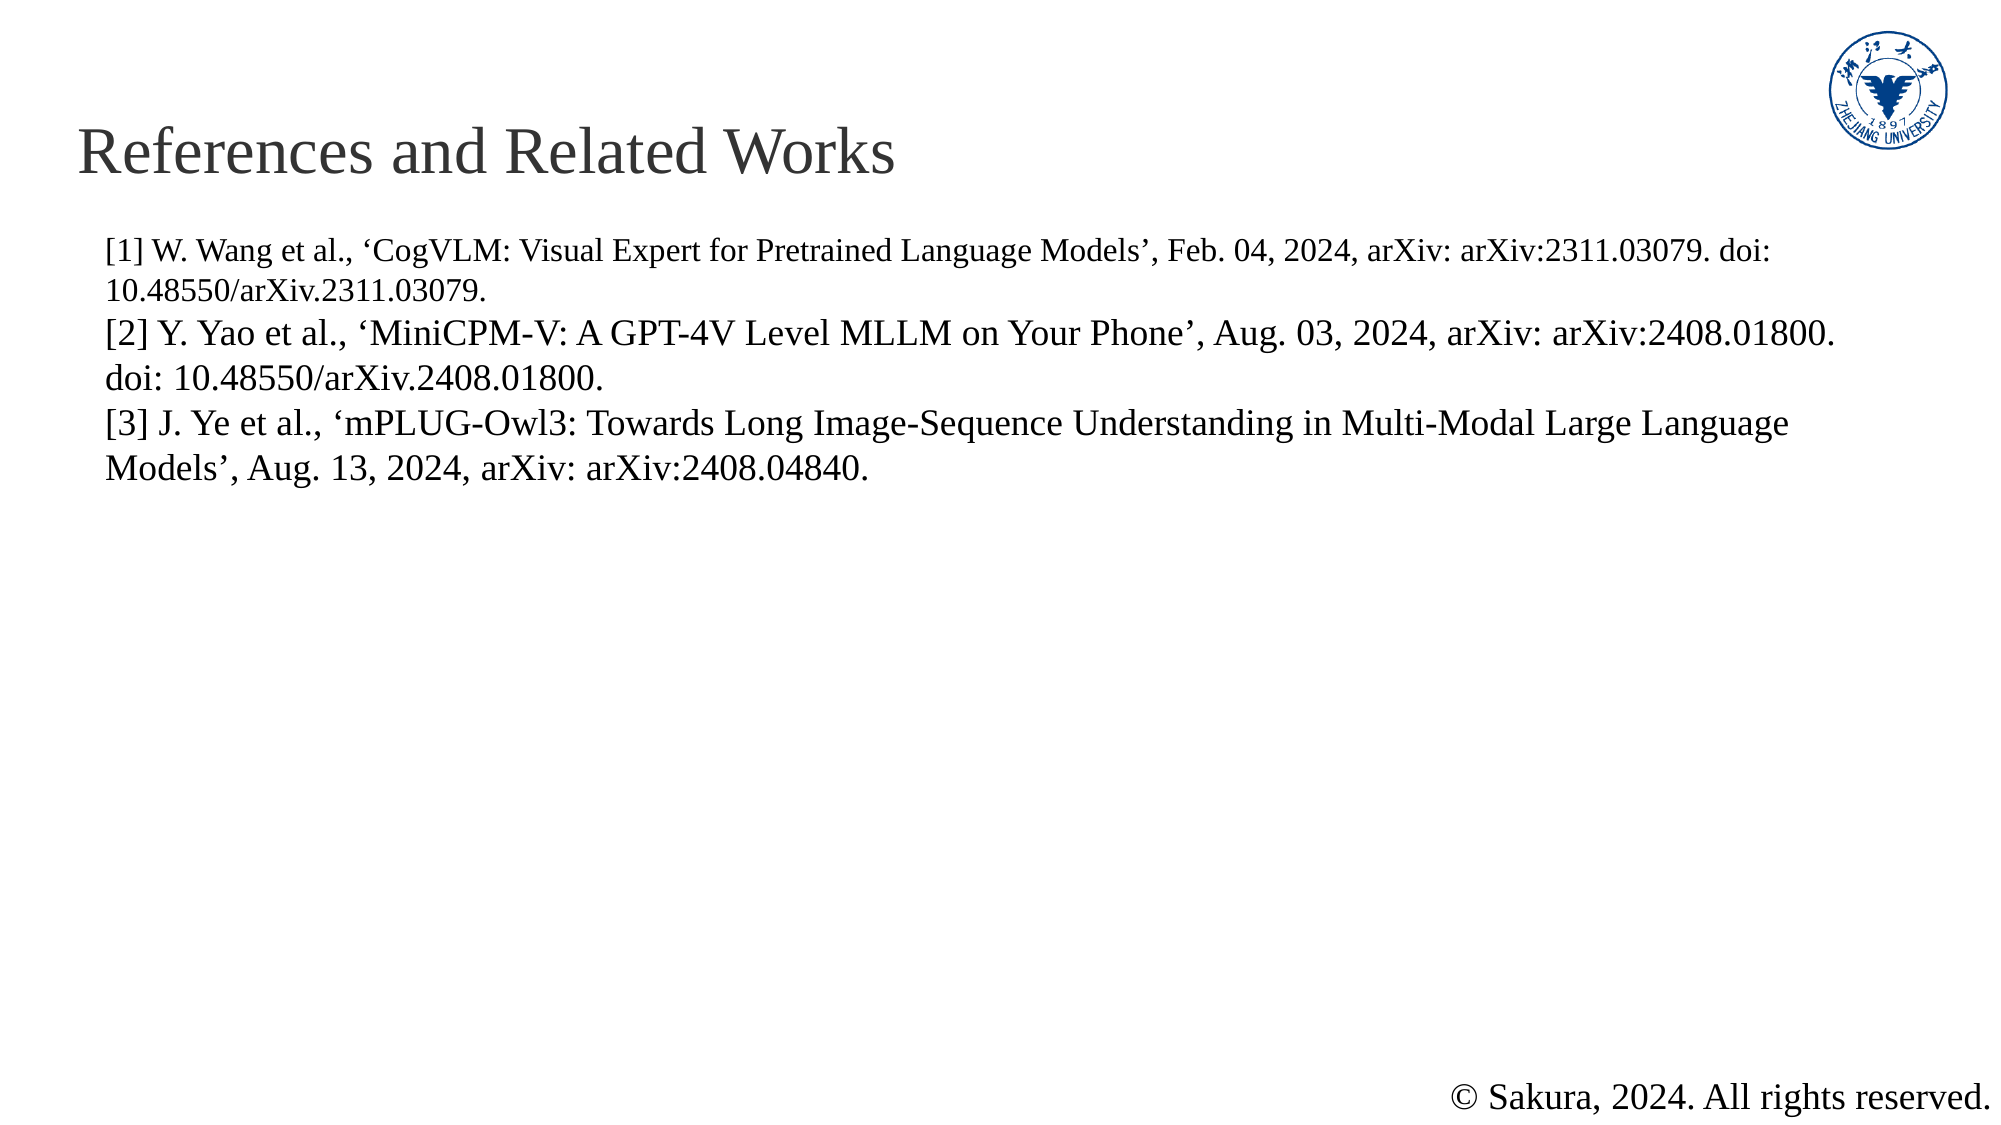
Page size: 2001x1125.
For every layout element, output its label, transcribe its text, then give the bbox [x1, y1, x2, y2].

text_box References and Related Works [62, 99, 913, 195]
text_box [1] W. Wang et al., ‘CogVLM: Visual Expert for Pretrained Language Models’, Feb. 04, 2024, arXiv: arXiv:2311.03079. doi: 10.48550/arXiv.2311.03079. [2] Y. Yao et al., ‘MiniCPM-V: A GPT-4V Level MLLM on Your Phone’, Aug. 03, 2024, arXiv: arXiv:2408.01800. doi: 10.48550/arXiv.2408.01800. [3] J. Ye et al., ‘mPLUG-Owl3: Towards Long Image-Sequence Understanding in Multi-Modal Large Language Models’, Aug. 13, 2024, arXiv: arXiv:2408.04840. [90, 220, 1433, 495]
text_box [1433, 22, 2000, 1125]
